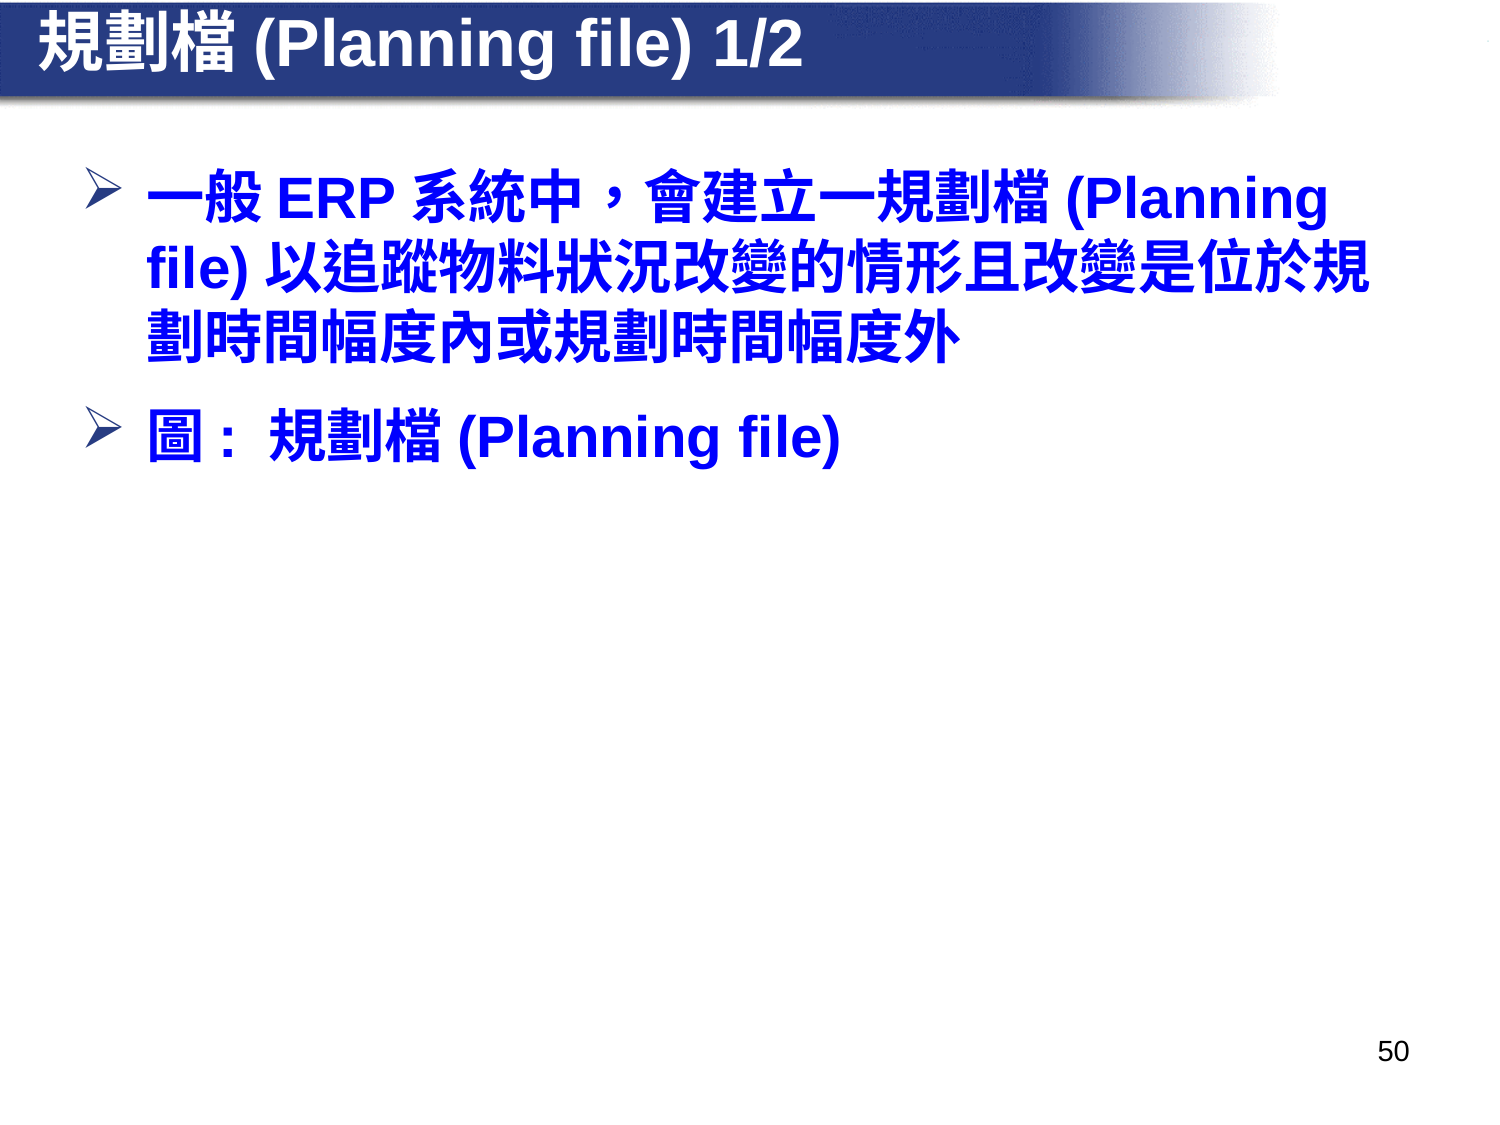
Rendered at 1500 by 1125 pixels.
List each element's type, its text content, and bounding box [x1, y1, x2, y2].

title 規劃檔(Planning file) 1/2 [37, 0, 1163, 93]
list 一般ERP系統中，會建立一規劃檔(Planning file)以追蹤物料狀況改變的情形且改變是位於規劃時間幅度內或規劃時間幅度外 圖: 規劃檔(Planning file) [80, 160, 1381, 856]
slide_number 50 [1074, 1024, 1425, 1103]
picture [0, 0, 1500, 114]
